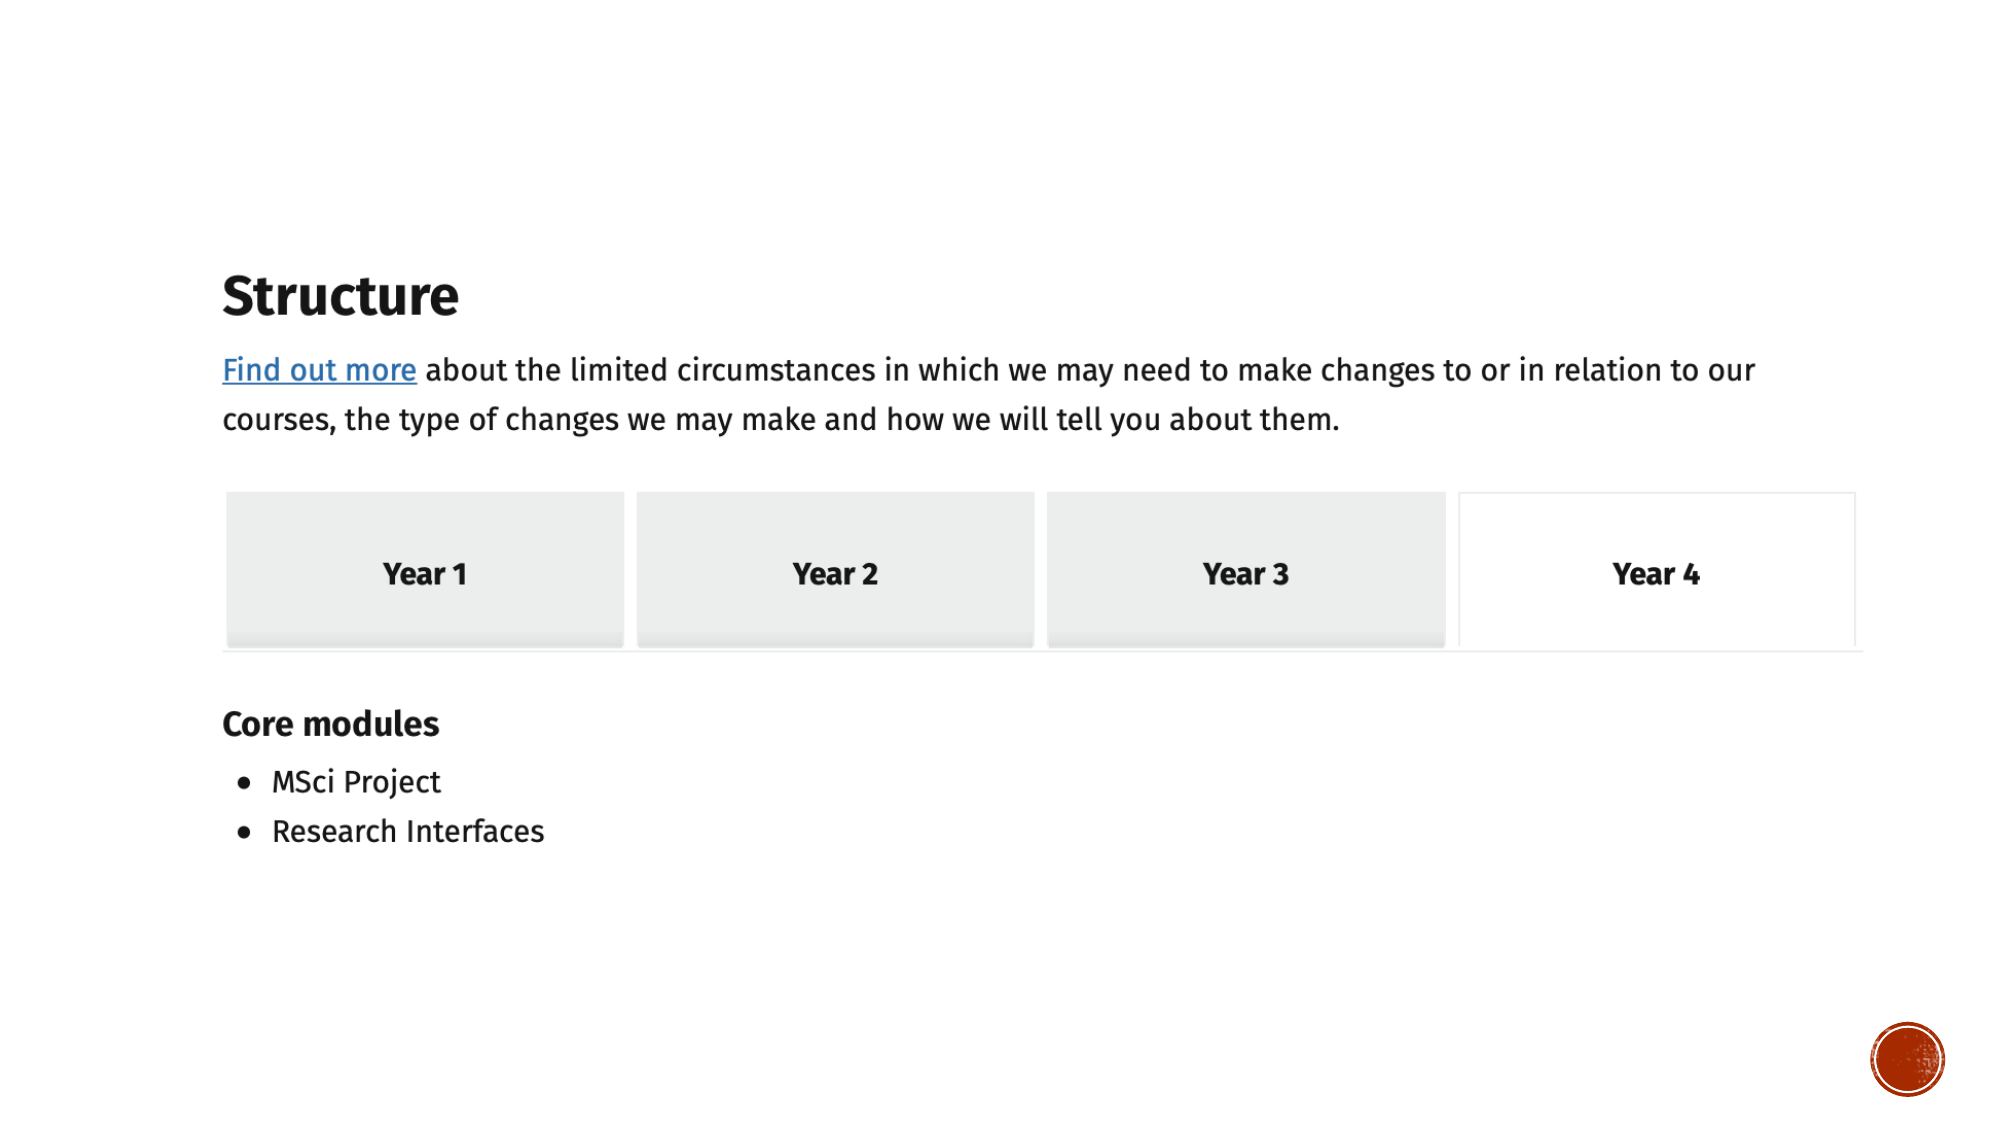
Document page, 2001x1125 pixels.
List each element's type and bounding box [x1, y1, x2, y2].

list [176, 223, 1922, 878]
